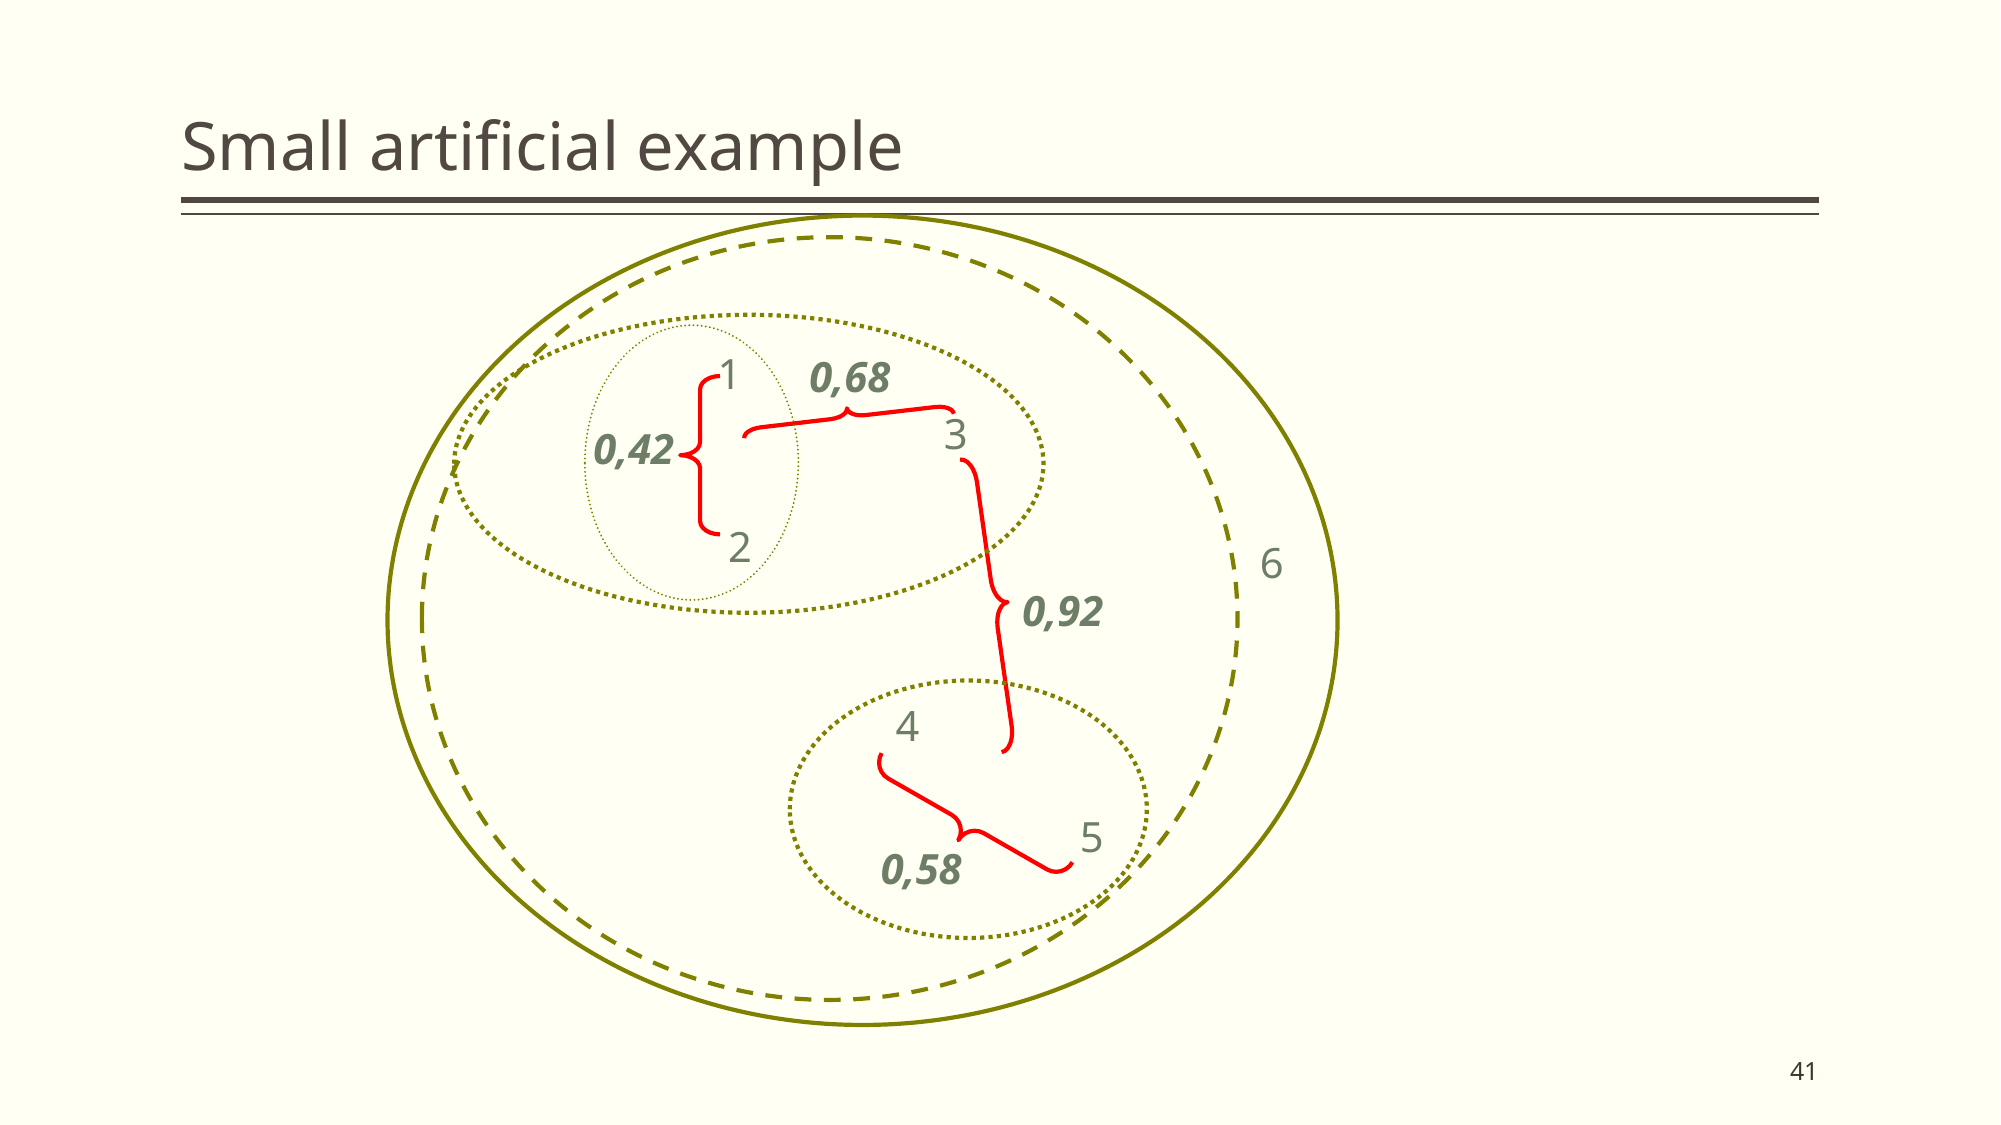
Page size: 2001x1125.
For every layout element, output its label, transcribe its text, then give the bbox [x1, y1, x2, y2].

slide_number 41 [1518, 1042, 1819, 1103]
title Small artificial example [181, 12, 1819, 193]
text_box [387, 215, 1338, 1025]
